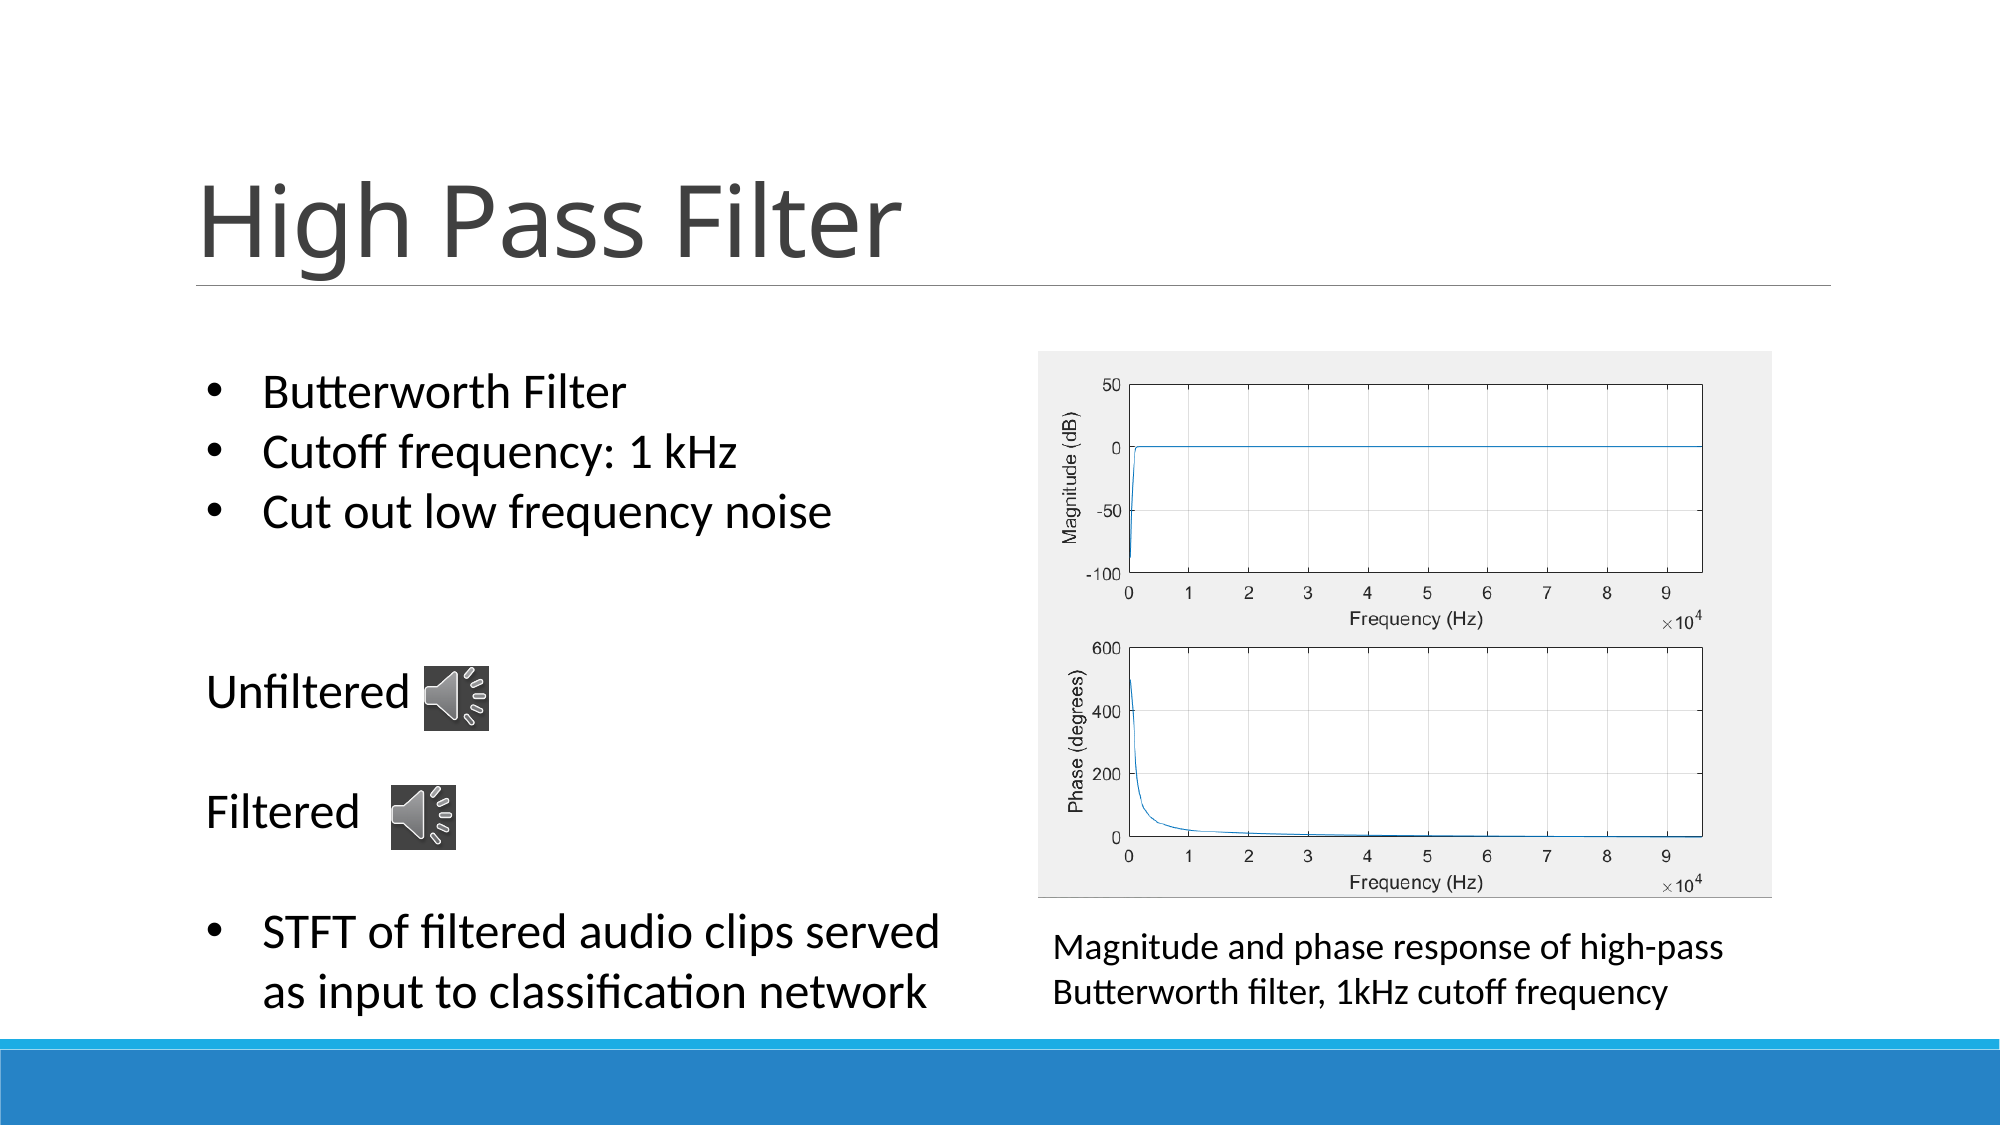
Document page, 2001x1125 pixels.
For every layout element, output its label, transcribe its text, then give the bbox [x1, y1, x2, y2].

picture [422, 664, 491, 733]
text_box Butterworth Filter Cutoff frequency: 1 kHz Cut out low frequency noise Unfiltered Filtered STFT of filtered audio clips served as input to classification network [191, 351, 962, 1087]
picture [389, 783, 458, 852]
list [1037, 350, 1773, 899]
text_box Magnitude and phase response of high-pass Butterworth filter, 1kHz cutoff frequency [1038, 914, 1772, 1019]
title High Pass Filter [180, 47, 1830, 285]
